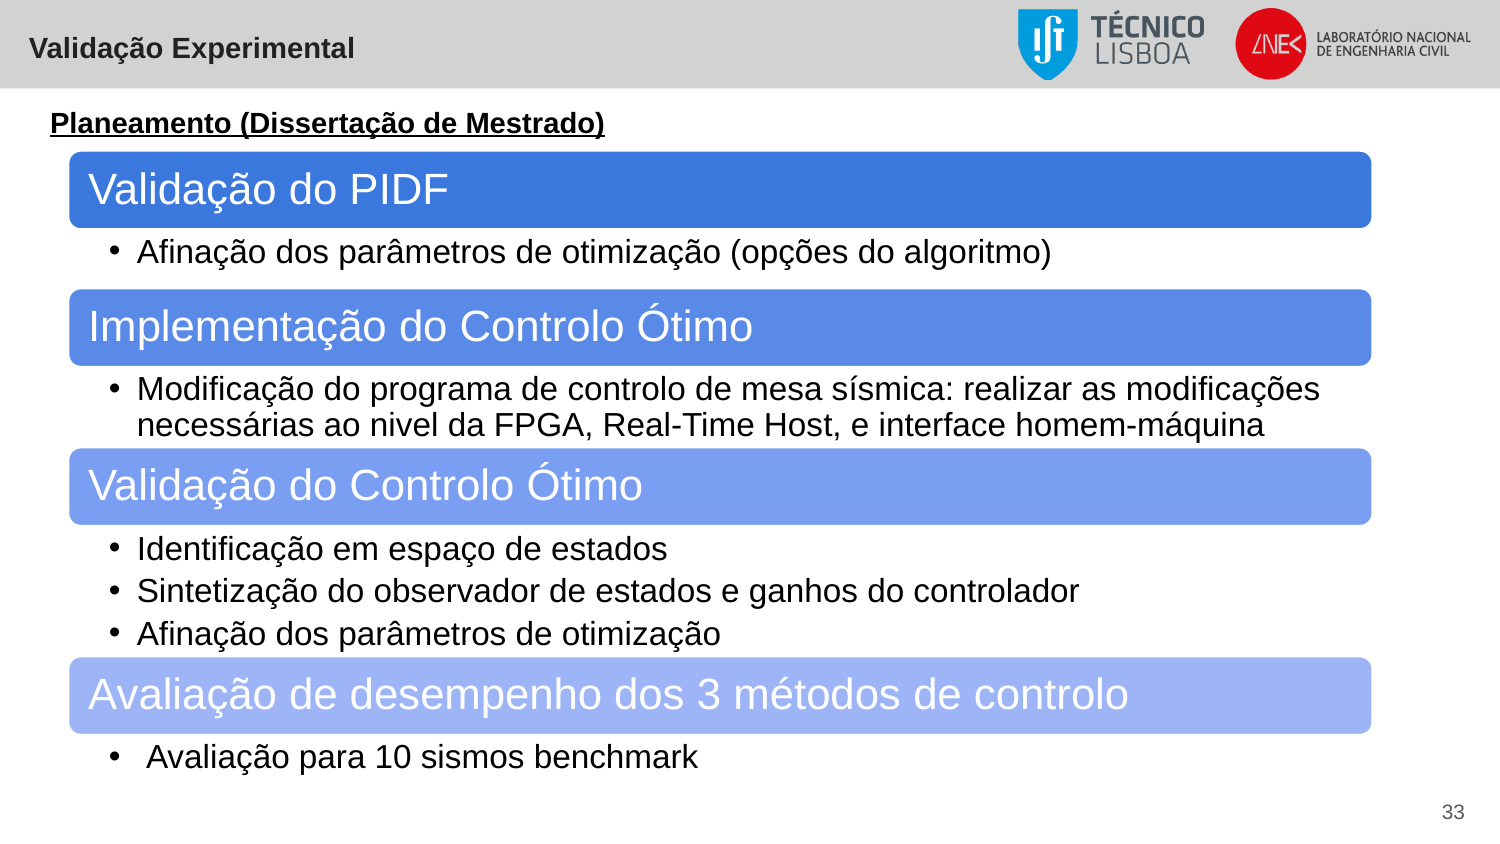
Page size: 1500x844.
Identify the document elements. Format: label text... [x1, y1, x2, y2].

picture [1045, 17, 1050, 62]
text_box Validação Experimental [13, 14, 656, 79]
picture [1054, 29, 1063, 50]
text_box Planeamento (Dissertação de Mestrado) [0, 97, 656, 147]
picture [1017, 8, 1207, 80]
picture [1035, 29, 1039, 50]
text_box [66, 147, 1374, 796]
text_box [0, 0, 1500, 91]
slide_number 33 [1389, 778, 1480, 844]
picture [1235, 8, 1471, 80]
